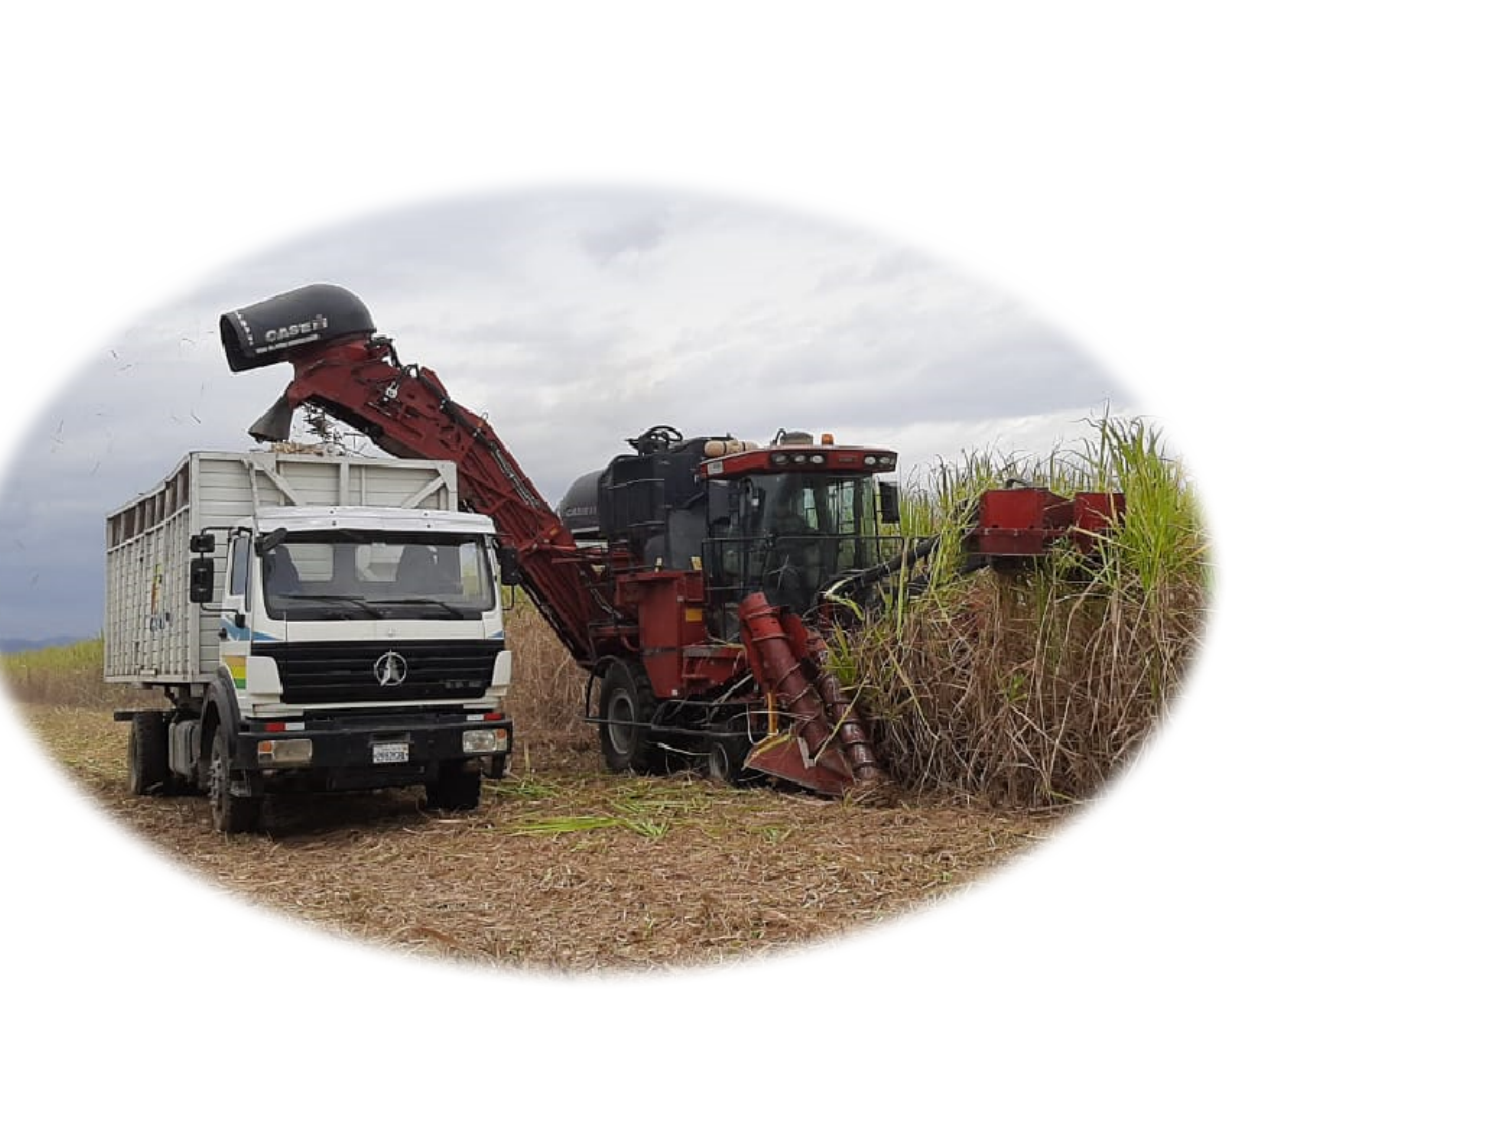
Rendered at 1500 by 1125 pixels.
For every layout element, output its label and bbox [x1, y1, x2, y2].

picture [0, 166, 1228, 989]
